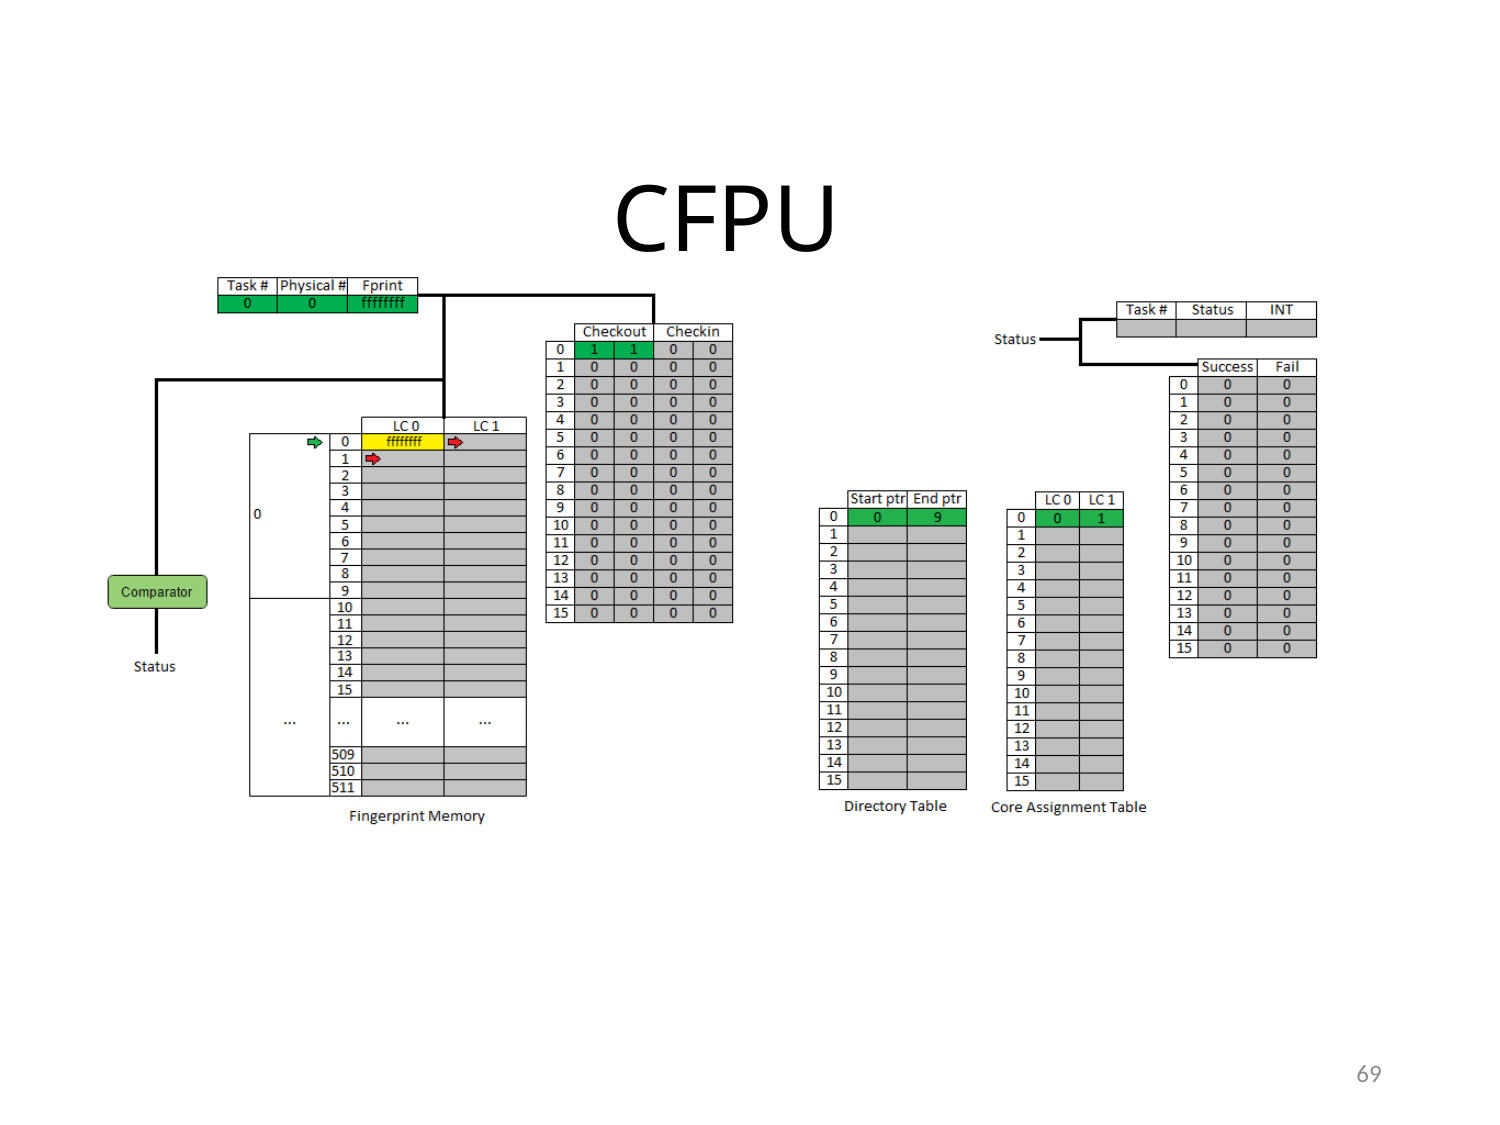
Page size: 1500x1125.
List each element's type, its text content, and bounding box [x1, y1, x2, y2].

title CFPU [79, 140, 1374, 304]
picture [89, 253, 1327, 833]
slide_number 69 [1059, 1042, 1397, 1103]
